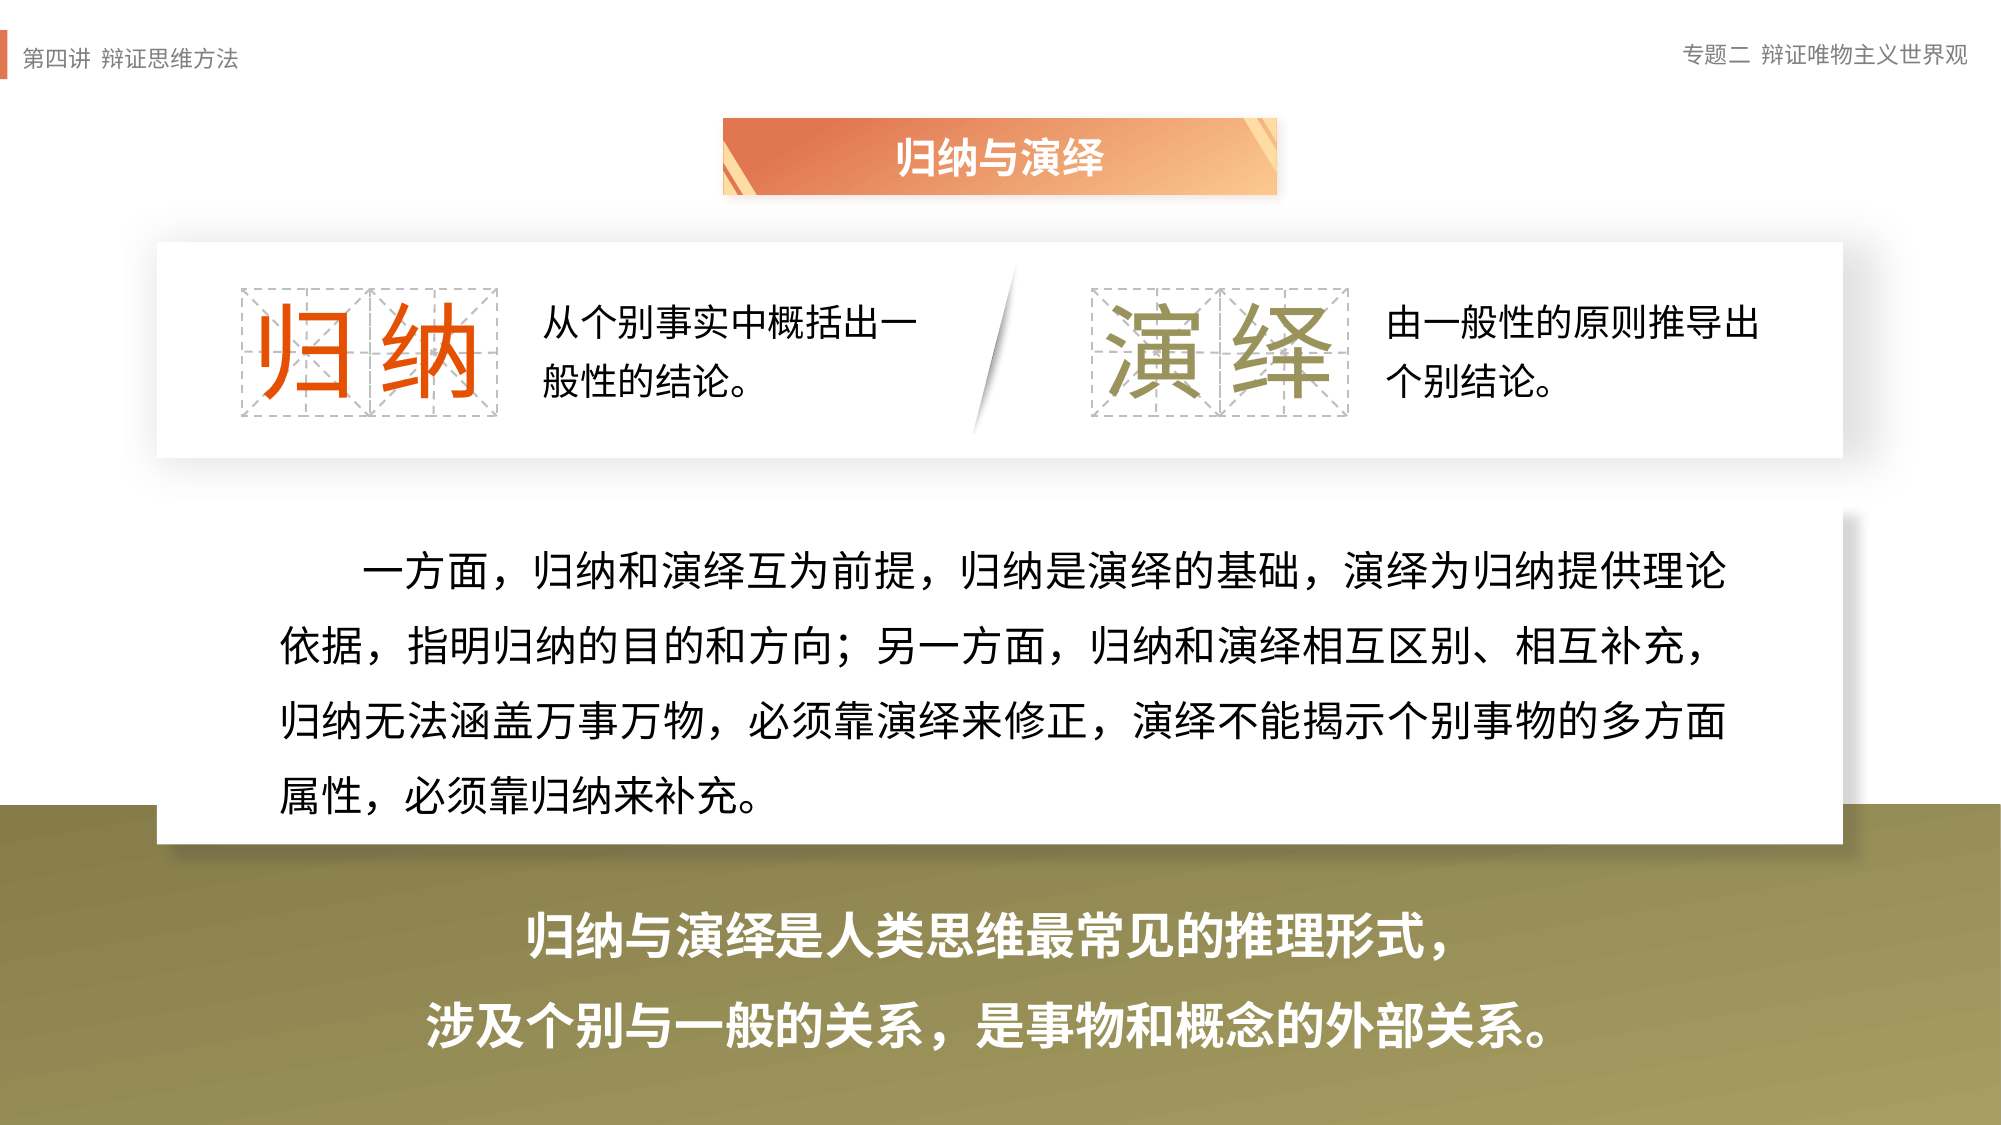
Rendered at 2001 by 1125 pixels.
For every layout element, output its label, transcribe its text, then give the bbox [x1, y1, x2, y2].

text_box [1086, 278, 1350, 422]
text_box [236, 278, 499, 422]
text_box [723, 118, 1277, 195]
text_box [156, 241, 1844, 459]
text_box 由一般性的原则推导出个别结论。 [1370, 278, 1783, 411]
text_box 从个别事实中概括出一般性的结论。 [528, 278, 951, 411]
text_box 归纳与演绎是人类思维最常见的推理形式， 涉及个别与一般的关系，是事物和概念的外部关系。 [0, 804, 2000, 1125]
text_box 一方面，归纳和演绎互为前提，归纳是演绎的基础，演绎为归纳提供理论依据，指明归纳的目的和方向；另一方面，归纳和演绎相互区别、相互补充，归纳无法涵盖万事万物，必须靠演绎来修正，演绎不能揭示个别事物的多方面属性，必须靠归纳来补充。 [264, 512, 1742, 828]
text_box [156, 498, 1844, 845]
picture [994, 263, 1006, 438]
